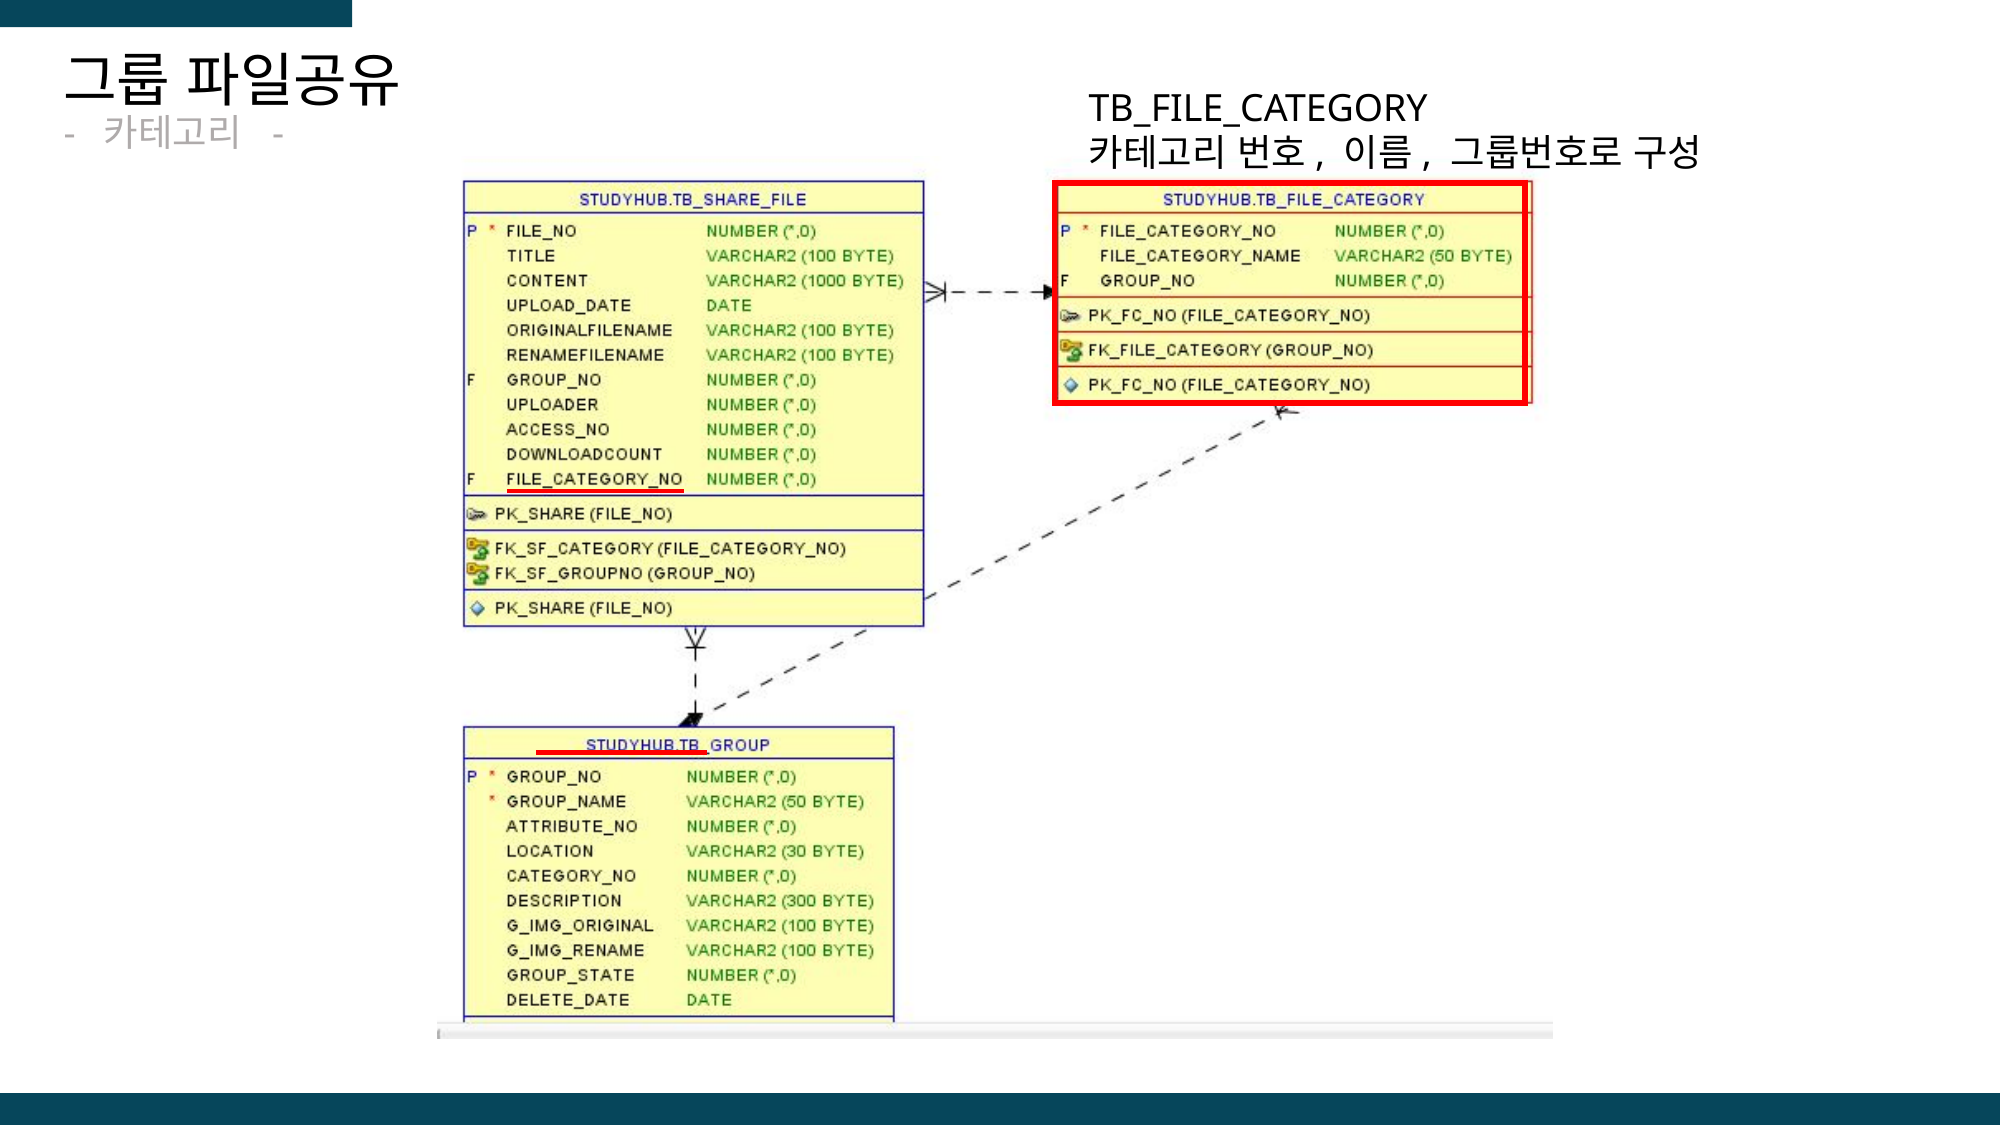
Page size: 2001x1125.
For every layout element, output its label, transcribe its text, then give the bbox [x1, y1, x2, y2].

picture [437, 156, 1553, 1039]
text_box TB_FILE_CATEGORY 카테고리 번호, 이름, 그룹번호로 구성 [1074, 76, 1718, 182]
title 그룹 파일공유 - 카테고리 - [48, 43, 828, 110]
